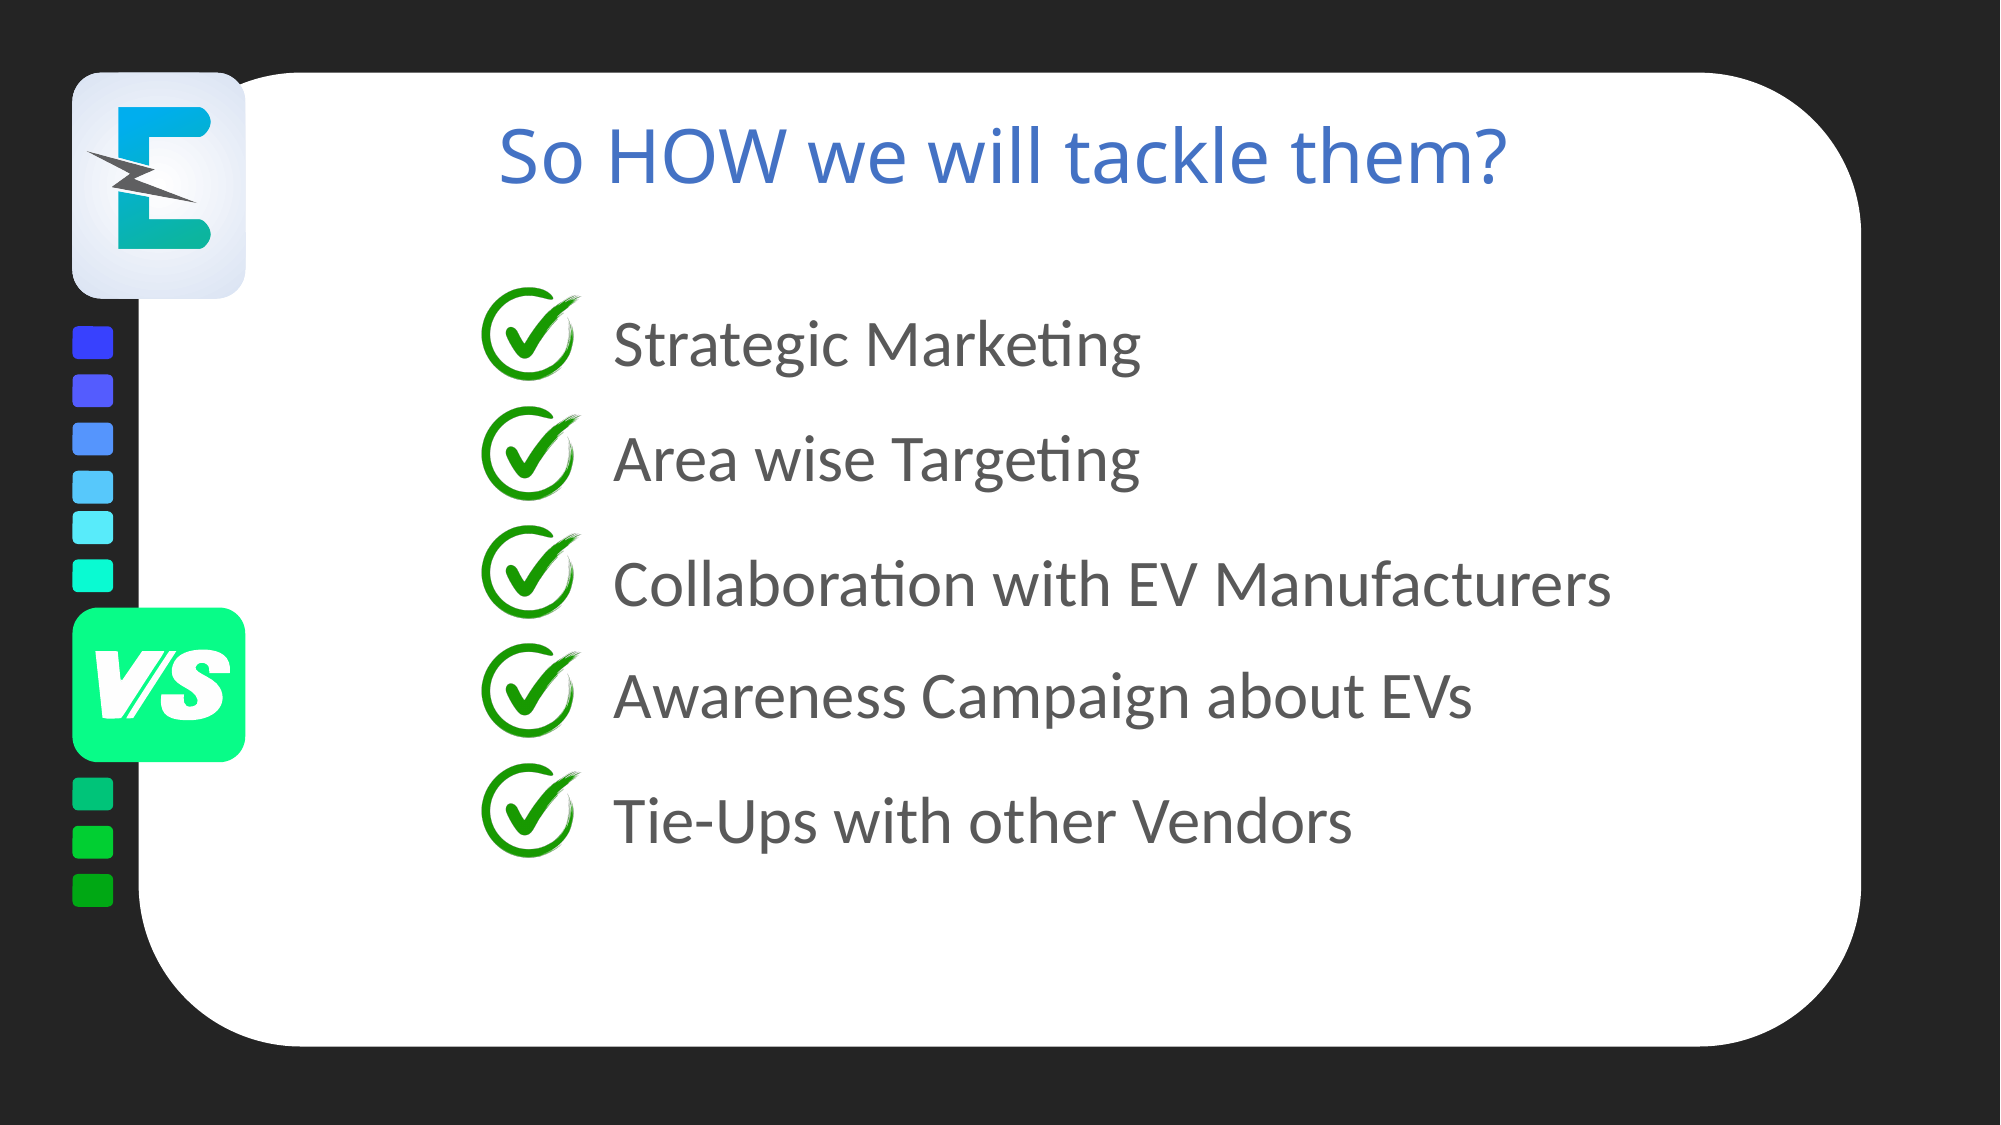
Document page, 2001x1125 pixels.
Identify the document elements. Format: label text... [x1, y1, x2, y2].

text_box [71, 421, 115, 457]
text_box [137, 71, 1863, 1048]
text_box So HOW we will tackle them? [484, 101, 1524, 207]
text_box [71, 824, 115, 860]
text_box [476, 755, 1517, 866]
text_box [476, 635, 1517, 746]
text_box [71, 71, 247, 300]
picture [86, 107, 211, 249]
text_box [476, 517, 1707, 629]
text_box [71, 510, 115, 546]
text_box [71, 558, 115, 594]
text_box [0, 0, 2000, 1125]
text_box [71, 776, 115, 812]
text_box [71, 469, 115, 505]
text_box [94, 648, 231, 722]
text_box [71, 373, 115, 409]
picture [203, 107, 211, 116]
text_box [71, 872, 115, 908]
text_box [476, 279, 1185, 389]
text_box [476, 398, 1258, 509]
text_box [71, 606, 247, 764]
text_box [71, 325, 115, 361]
